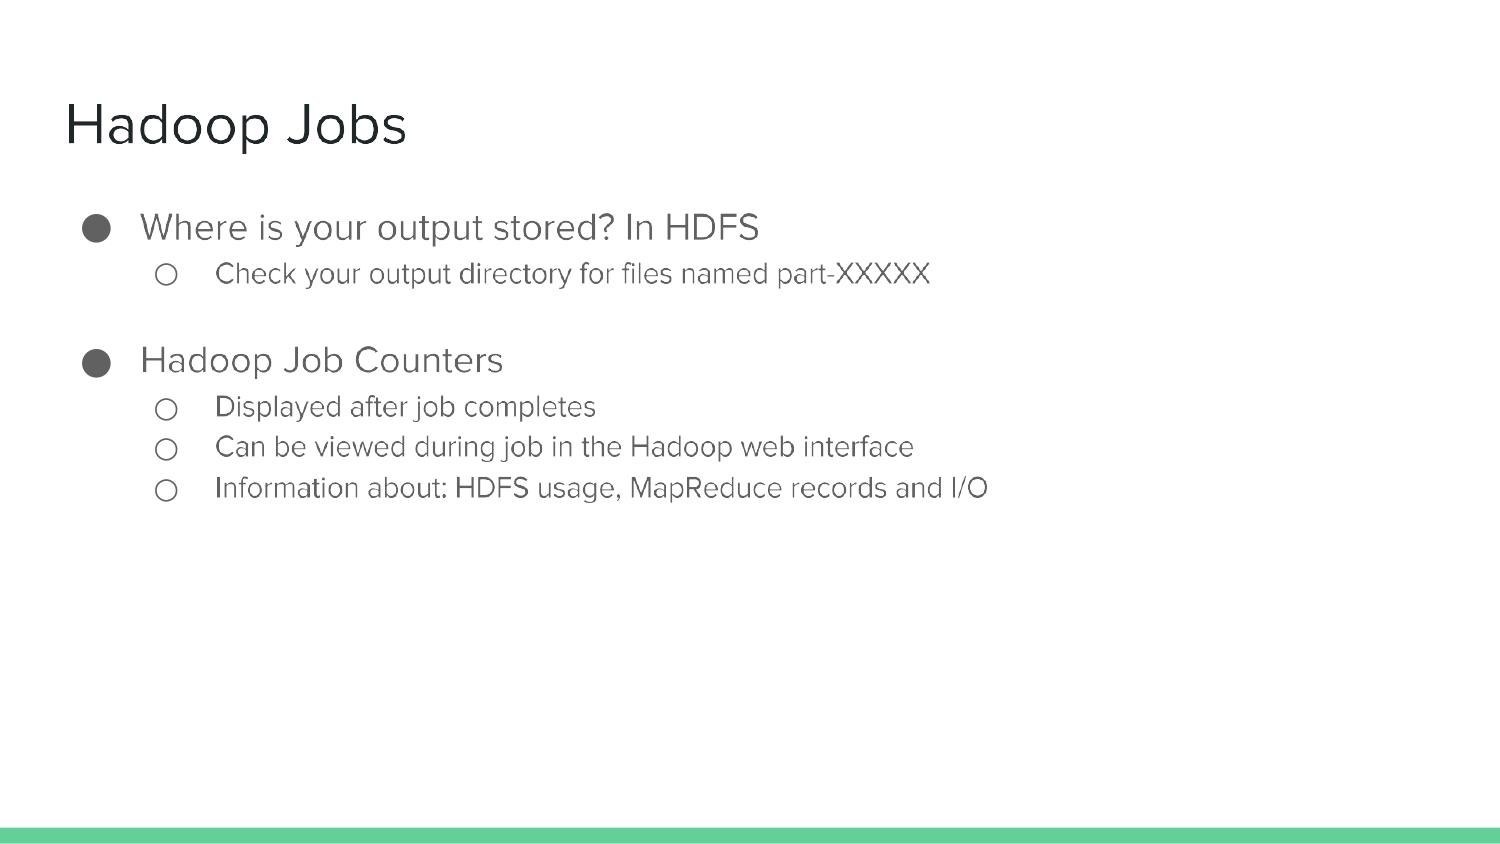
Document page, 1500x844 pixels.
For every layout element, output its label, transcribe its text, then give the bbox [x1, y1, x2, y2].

picture [140, 213, 758, 247]
picture [217, 476, 988, 503]
picture [69, 104, 406, 154]
picture [142, 346, 502, 380]
text_box ● ○ ● ○ ○ ○ [77, 190, 180, 505]
picture [217, 395, 595, 422]
picture [216, 262, 930, 289]
picture [216, 435, 913, 463]
